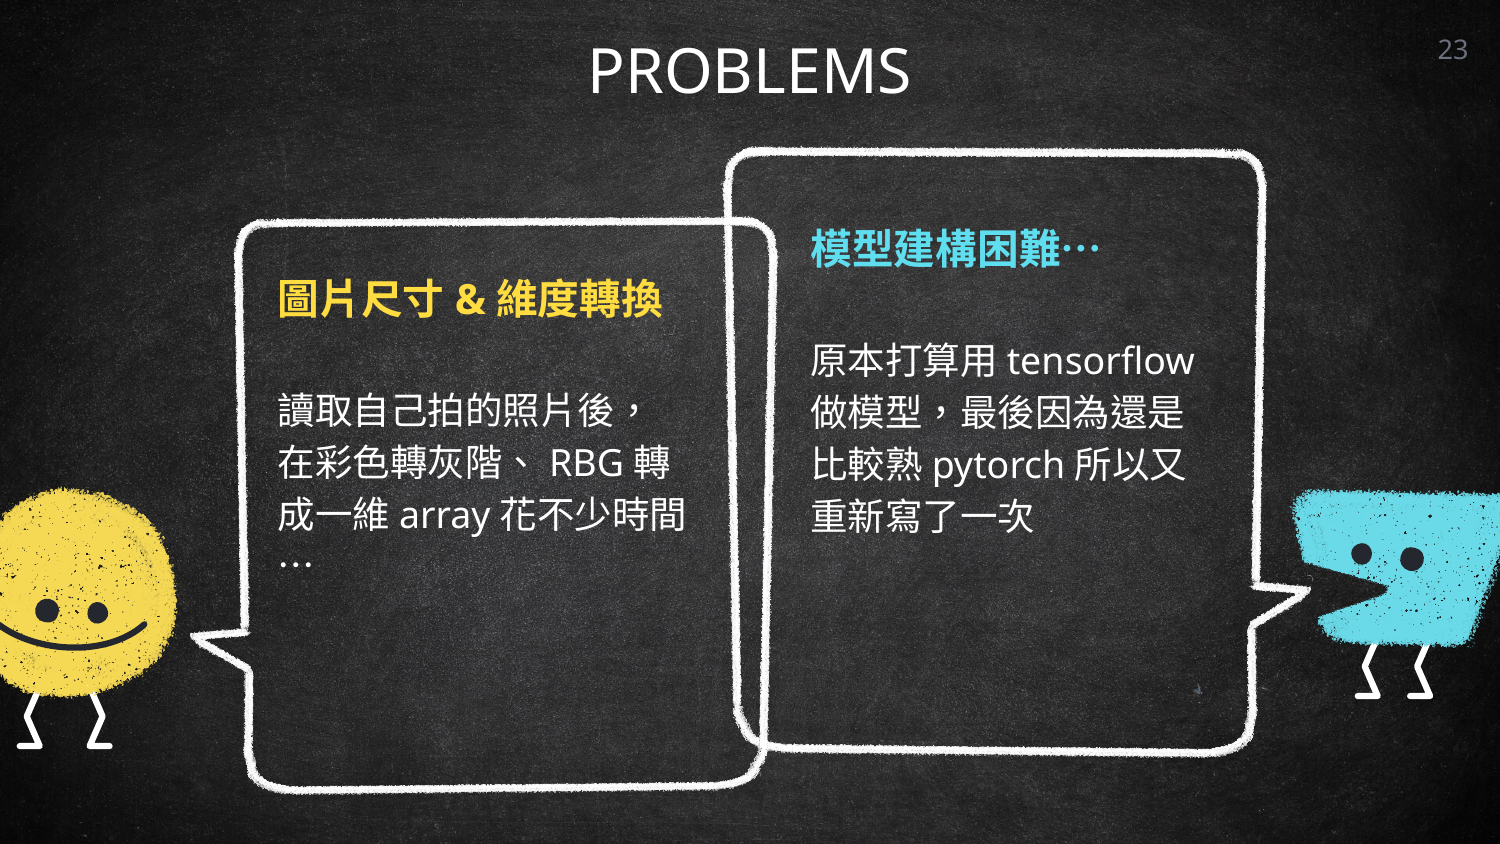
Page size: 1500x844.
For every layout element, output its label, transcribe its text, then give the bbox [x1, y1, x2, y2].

title PROBLEMS [244, 39, 1256, 105]
slide_number 23 [1378, 32, 1469, 98]
list 圖片尺寸&維度轉換 讀取自己拍的照片後，在彩色轉灰階、RBG轉成一維array花不少時間… [277, 265, 690, 740]
list 模型建構困難… 原本打算用tensorflow做模型，最後因為還是比較熟pytorch所以又重新寫了一次 [810, 215, 1223, 690]
picture [0, 0, 1500, 844]
